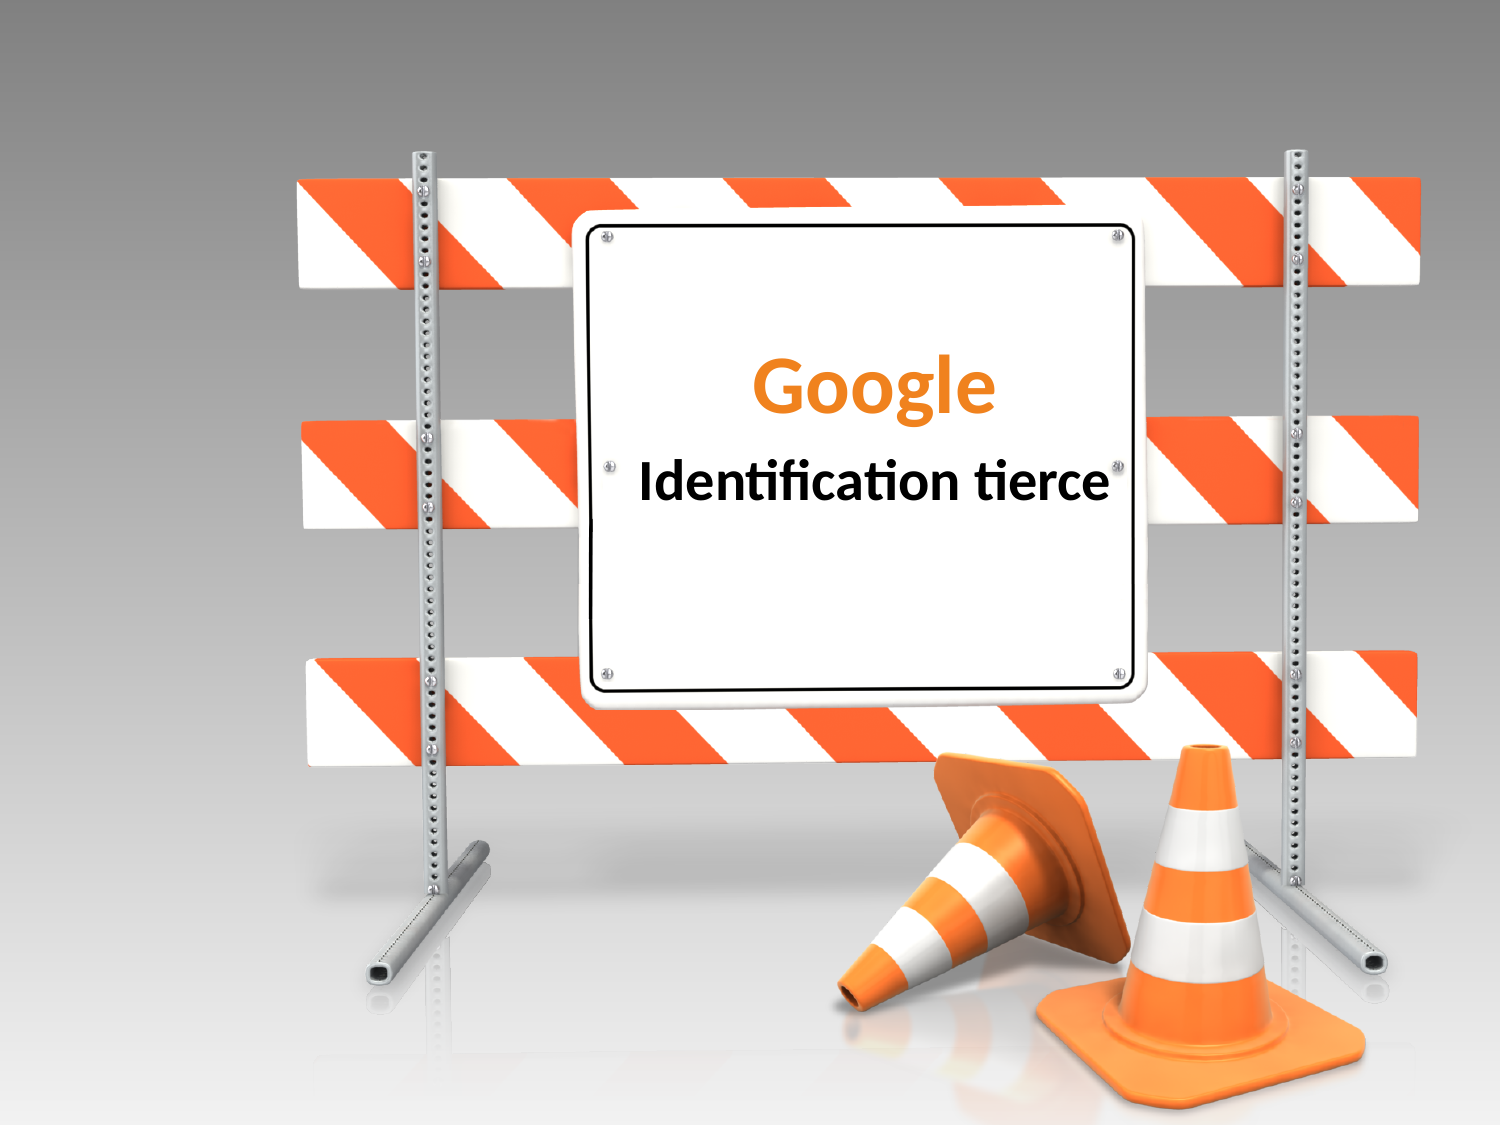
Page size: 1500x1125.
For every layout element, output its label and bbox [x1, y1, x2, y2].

picture [221, 103, 1500, 1125]
